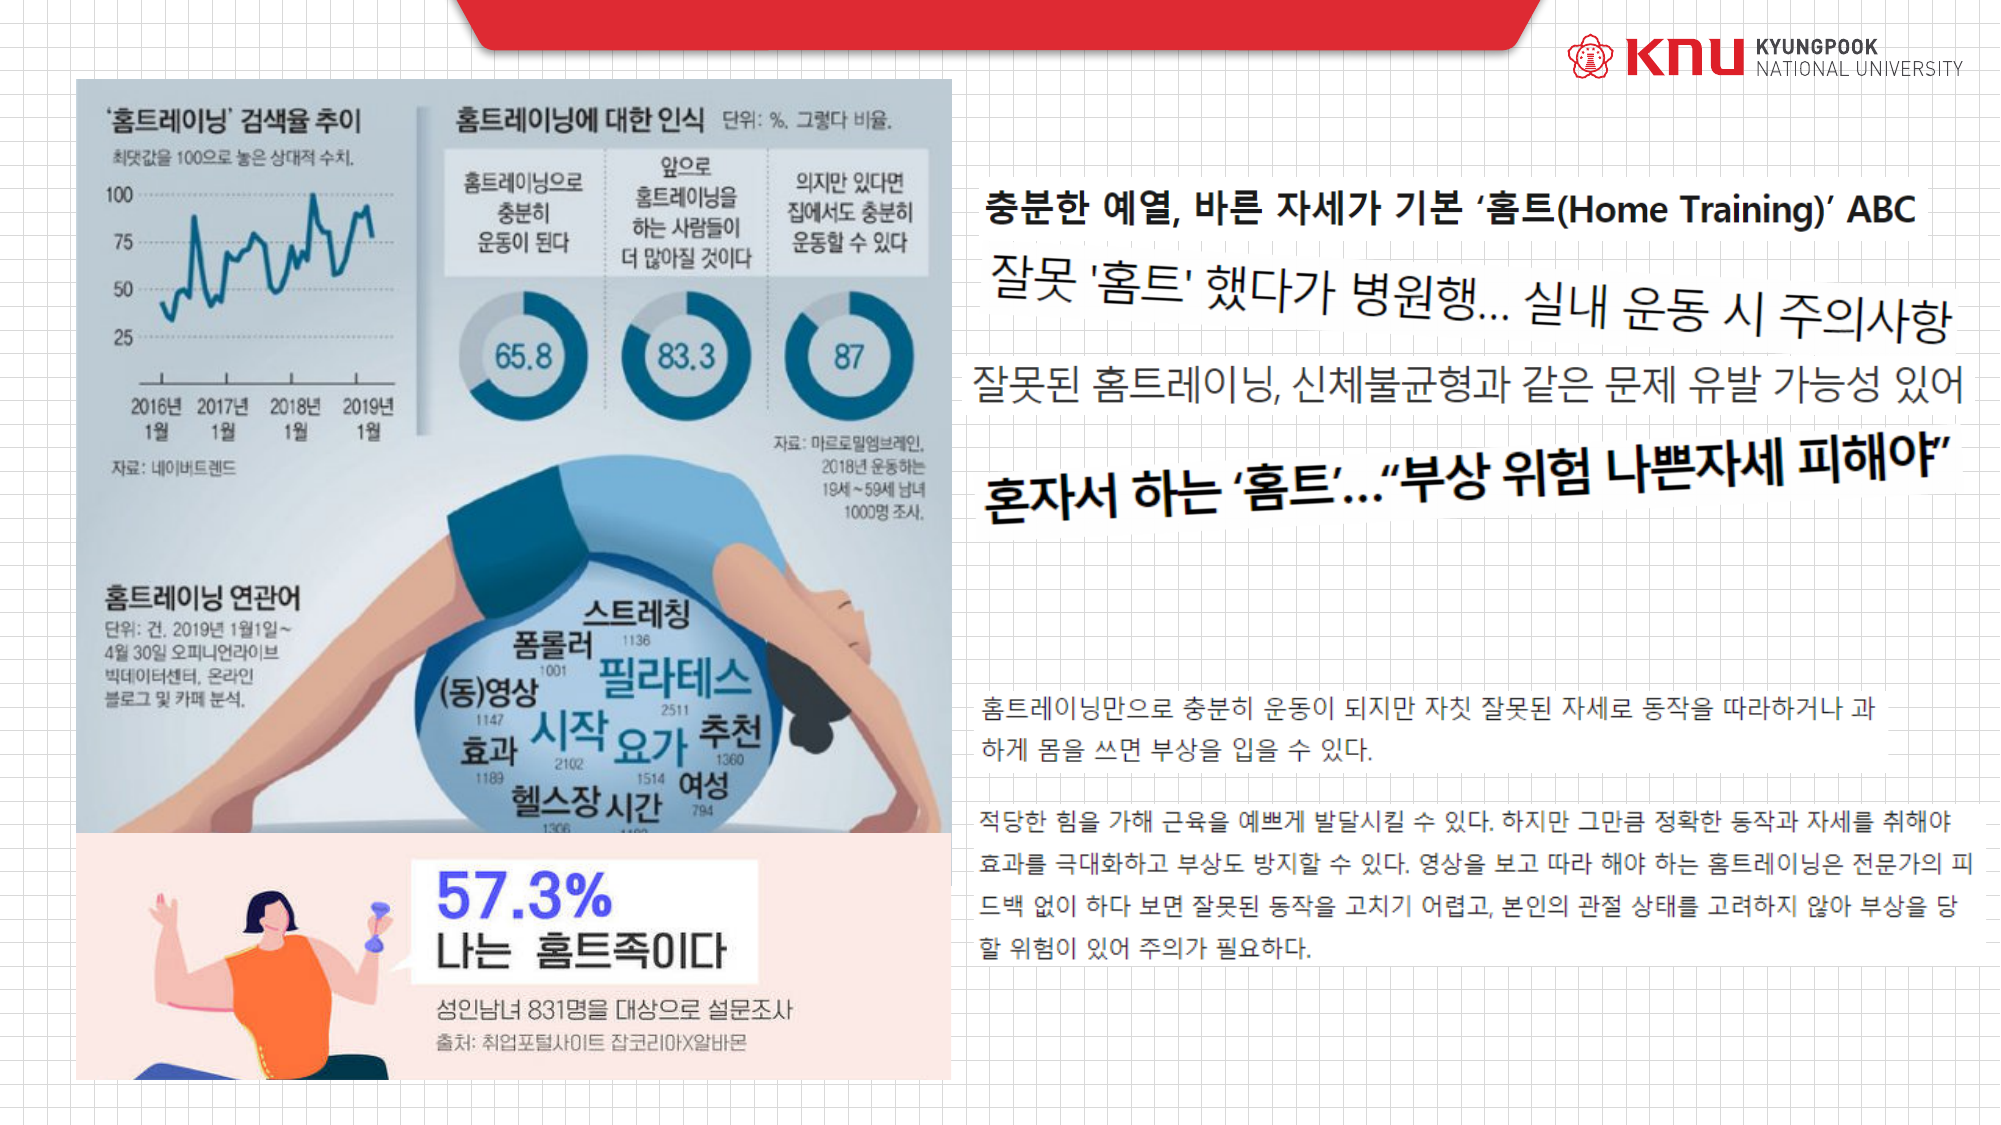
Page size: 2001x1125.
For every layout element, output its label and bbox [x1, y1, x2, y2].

text_box [455, 0, 1542, 52]
picture [974, 424, 1963, 541]
picture [962, 177, 1976, 415]
picture [973, 804, 1987, 966]
picture [973, 691, 1889, 773]
picture [1567, 33, 1964, 80]
picture [76, 79, 952, 1080]
